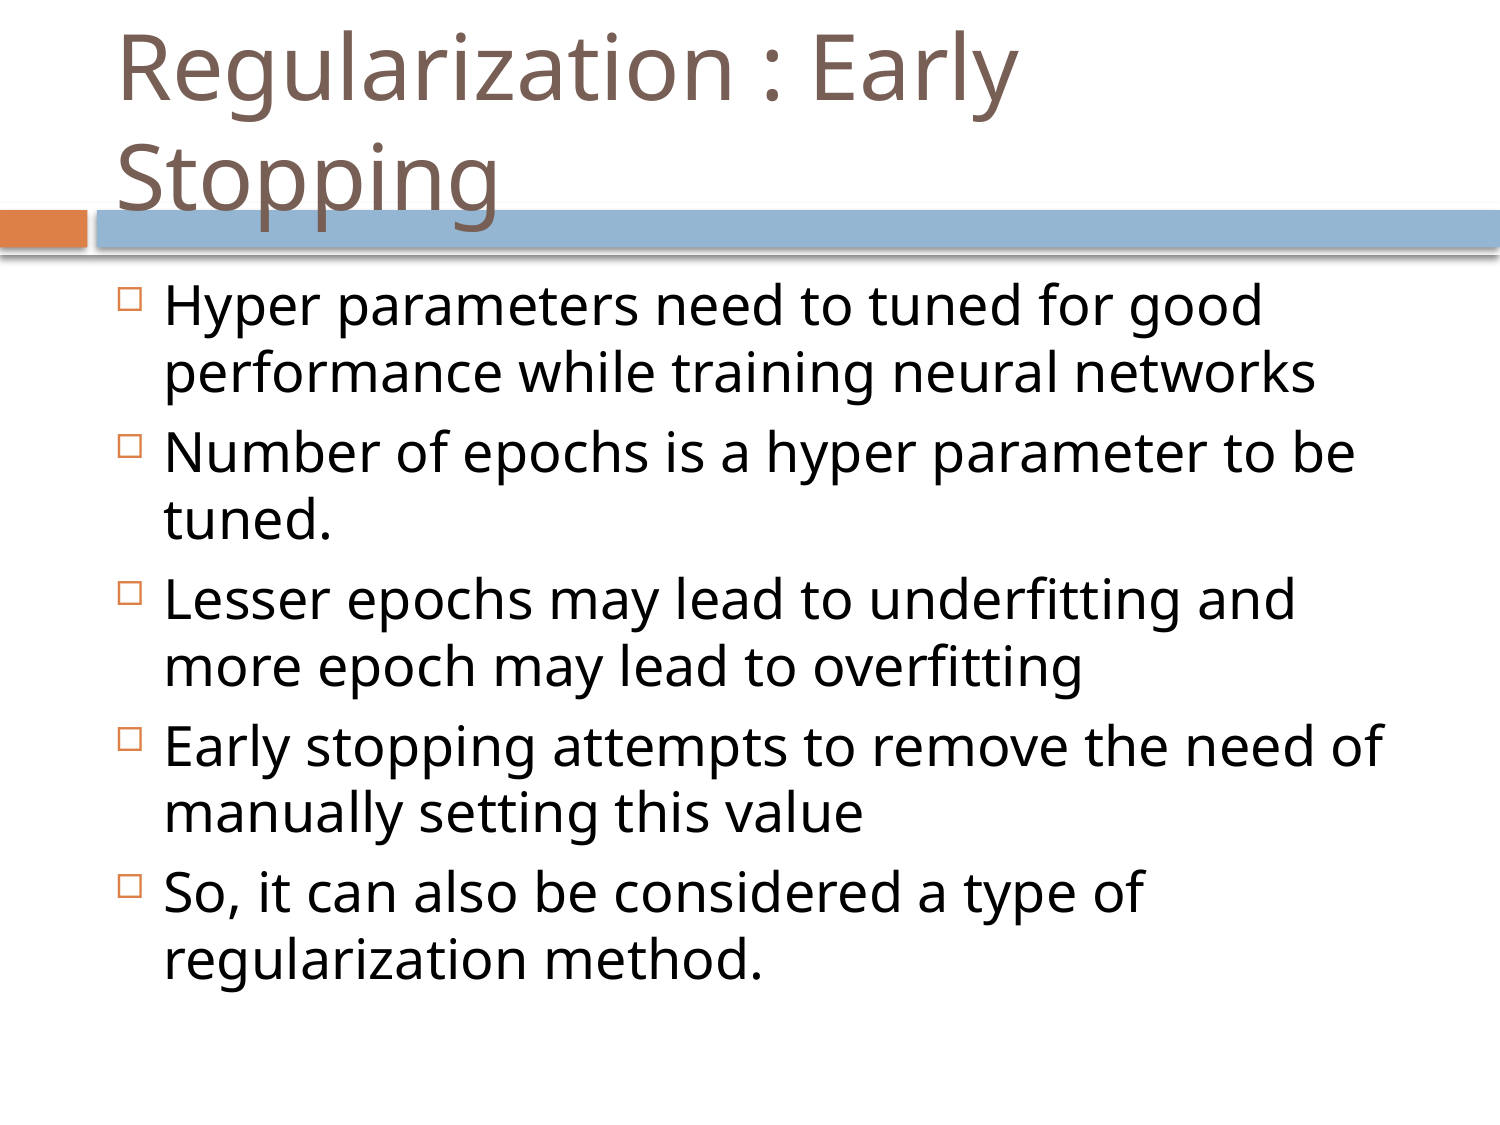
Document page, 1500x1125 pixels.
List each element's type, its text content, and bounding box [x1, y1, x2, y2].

title Regularization : Early Stopping [100, 37, 1438, 200]
list Hyper parameters need to tuned for good performance while training neural networks Number of epochs is a hyper parameter to be tuned. Lesser epochs may lead to underfitting and more epoch may lead to overfitting Early stopping attempts to remove the need of manually setting this value So, it can also be considered a type of regularization method. [100, 262, 1438, 1000]
